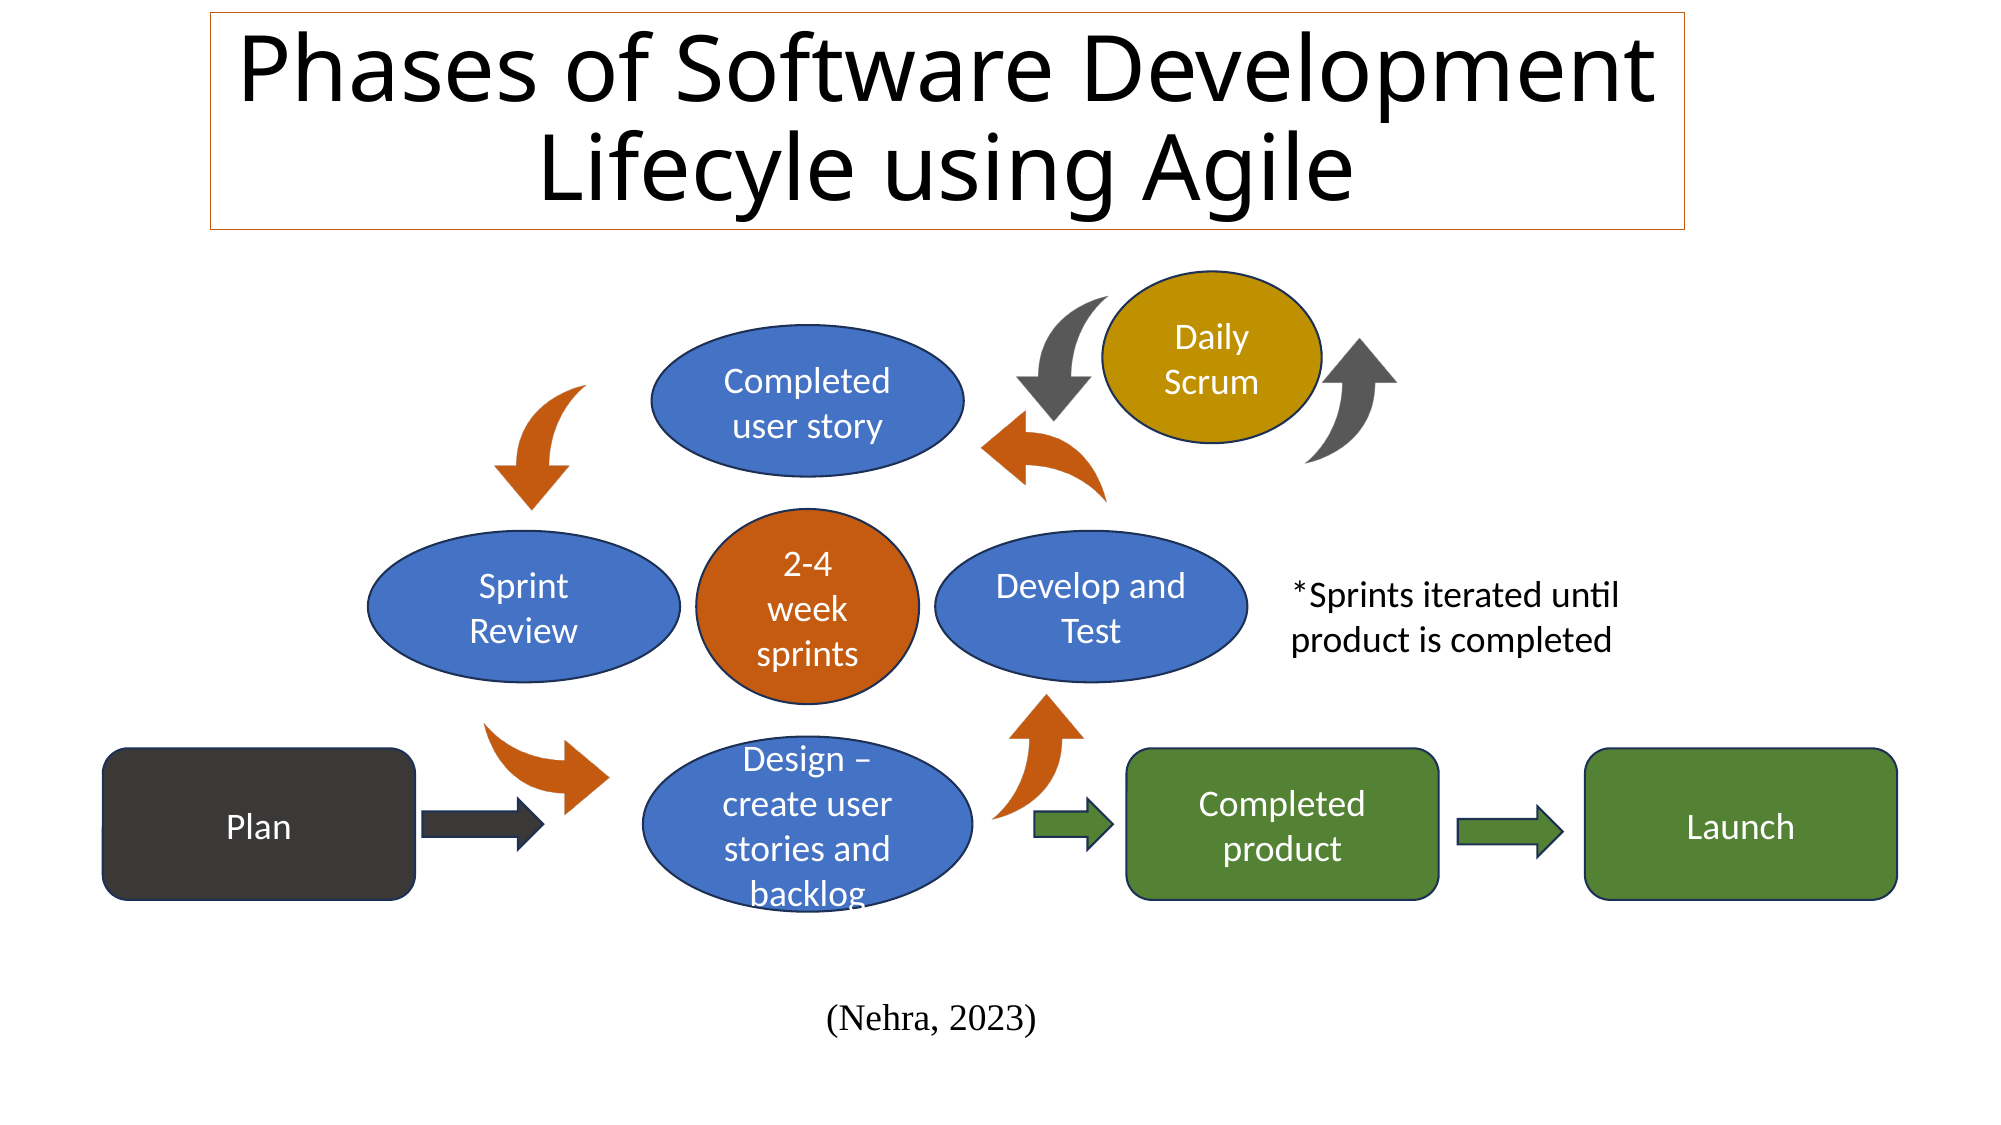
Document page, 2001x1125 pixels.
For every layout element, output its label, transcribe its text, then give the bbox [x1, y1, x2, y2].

text_box (Nehra, 2023) [811, 985, 1084, 1091]
title Phases of Software Development Lifecyle using Agile [210, 12, 1685, 230]
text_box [102, 271, 1898, 912]
